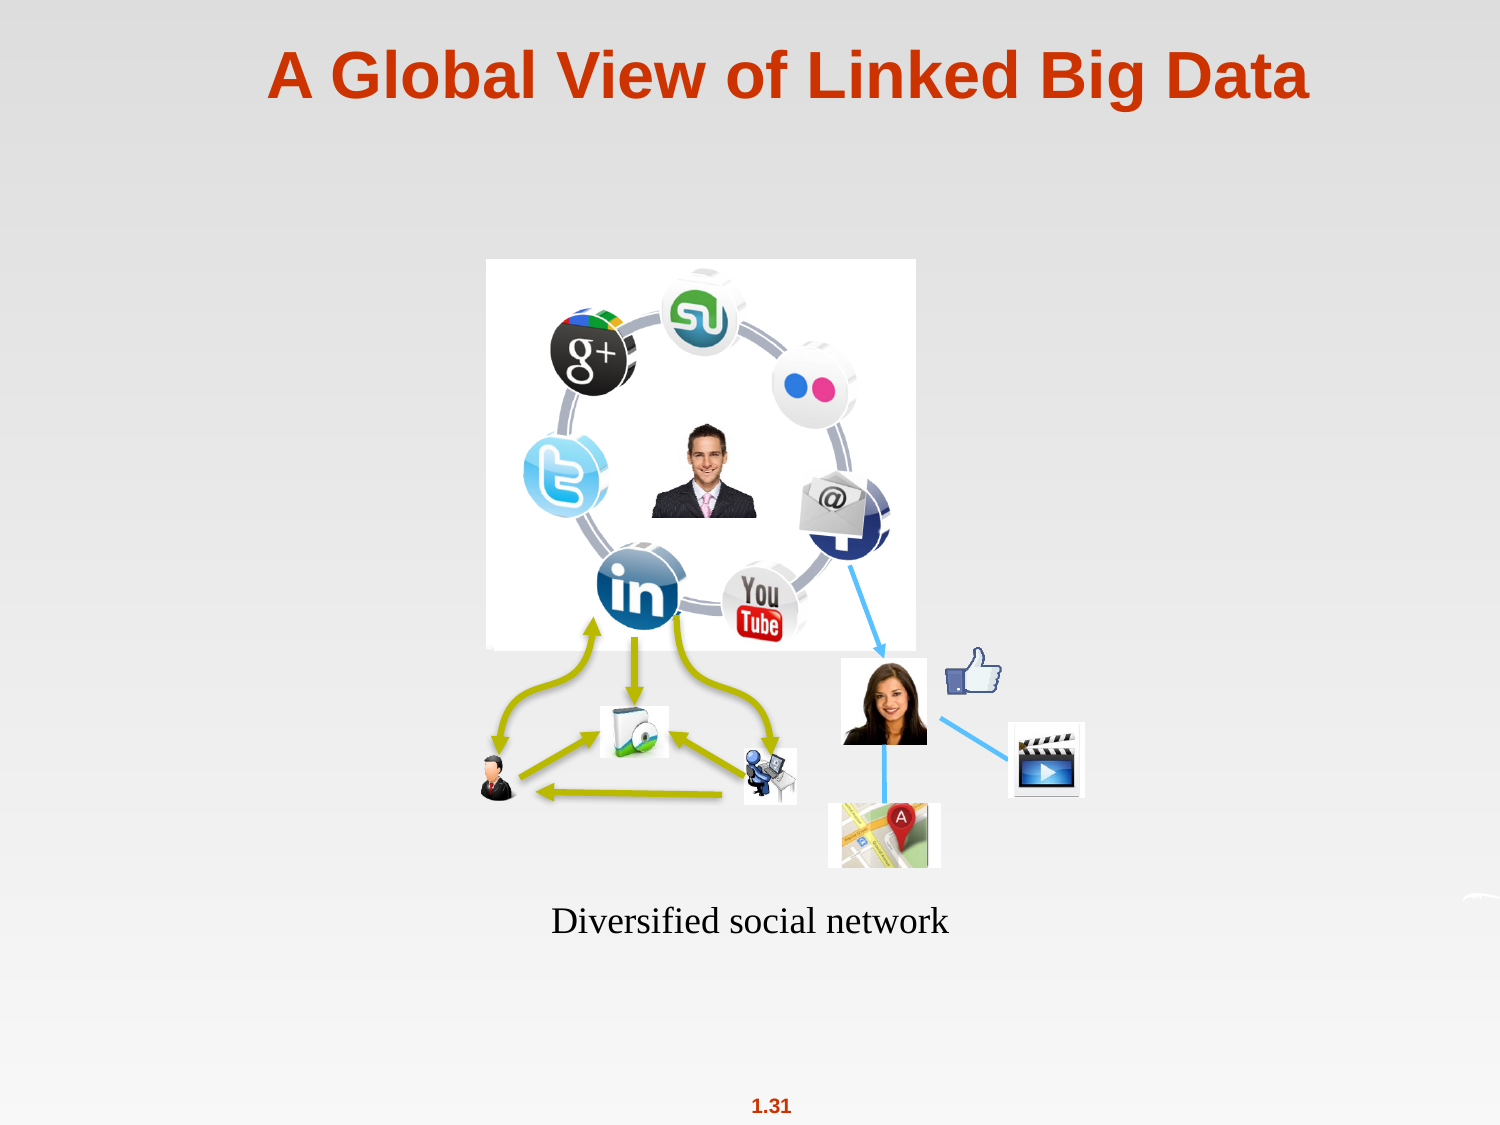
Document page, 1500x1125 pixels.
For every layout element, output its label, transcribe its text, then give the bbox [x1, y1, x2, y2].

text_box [477, 259, 1085, 950]
picture [800, 470, 866, 536]
title A Global View of Linked Big Data [126, 19, 1451, 120]
